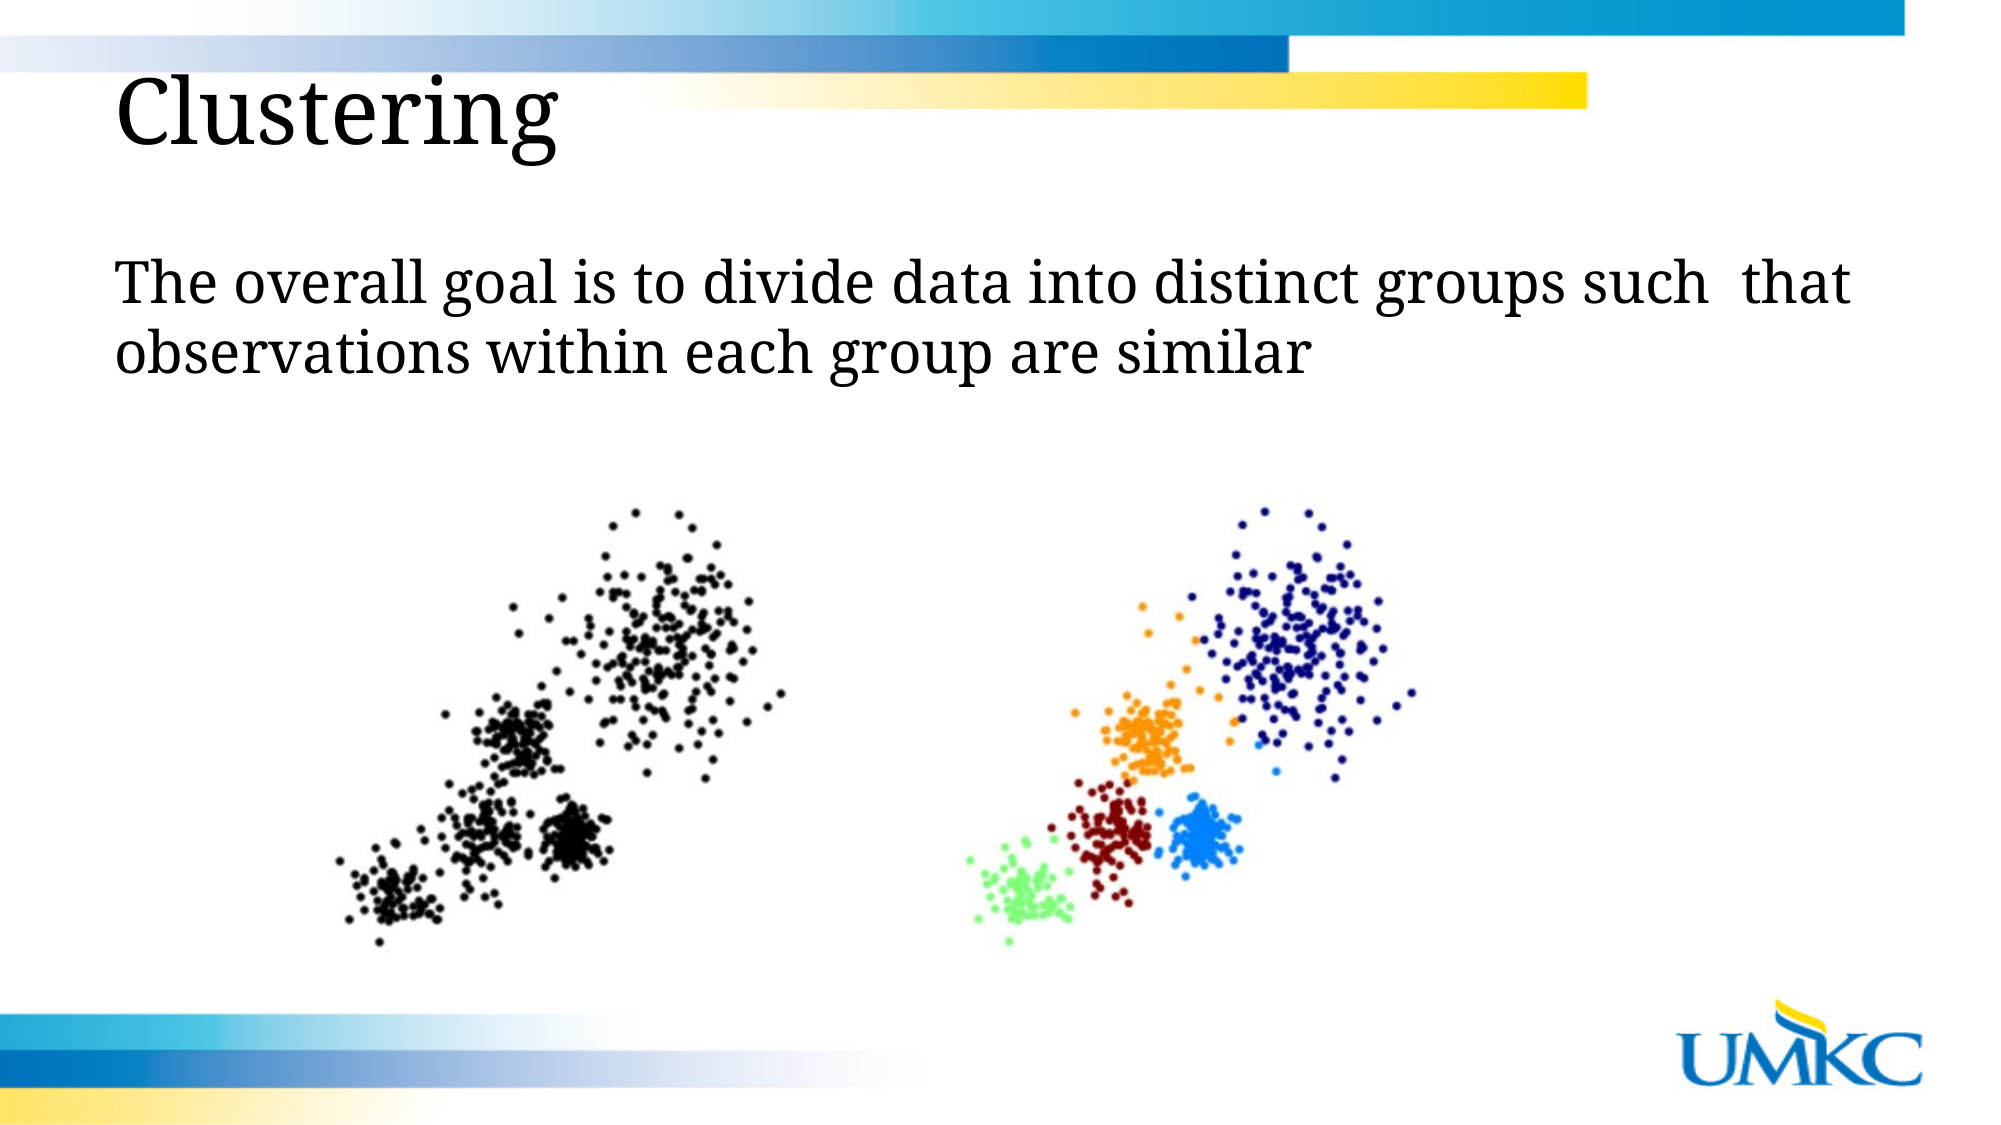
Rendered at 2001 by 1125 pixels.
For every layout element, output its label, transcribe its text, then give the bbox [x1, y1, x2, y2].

text_box Clustering [99, 45, 1900, 195]
text_box [331, 493, 1431, 963]
text_box The overall goal is to divide data into distinct groups such that observations within each group are similar [99, 237, 1900, 393]
picture [0, 0, 2001, 1125]
